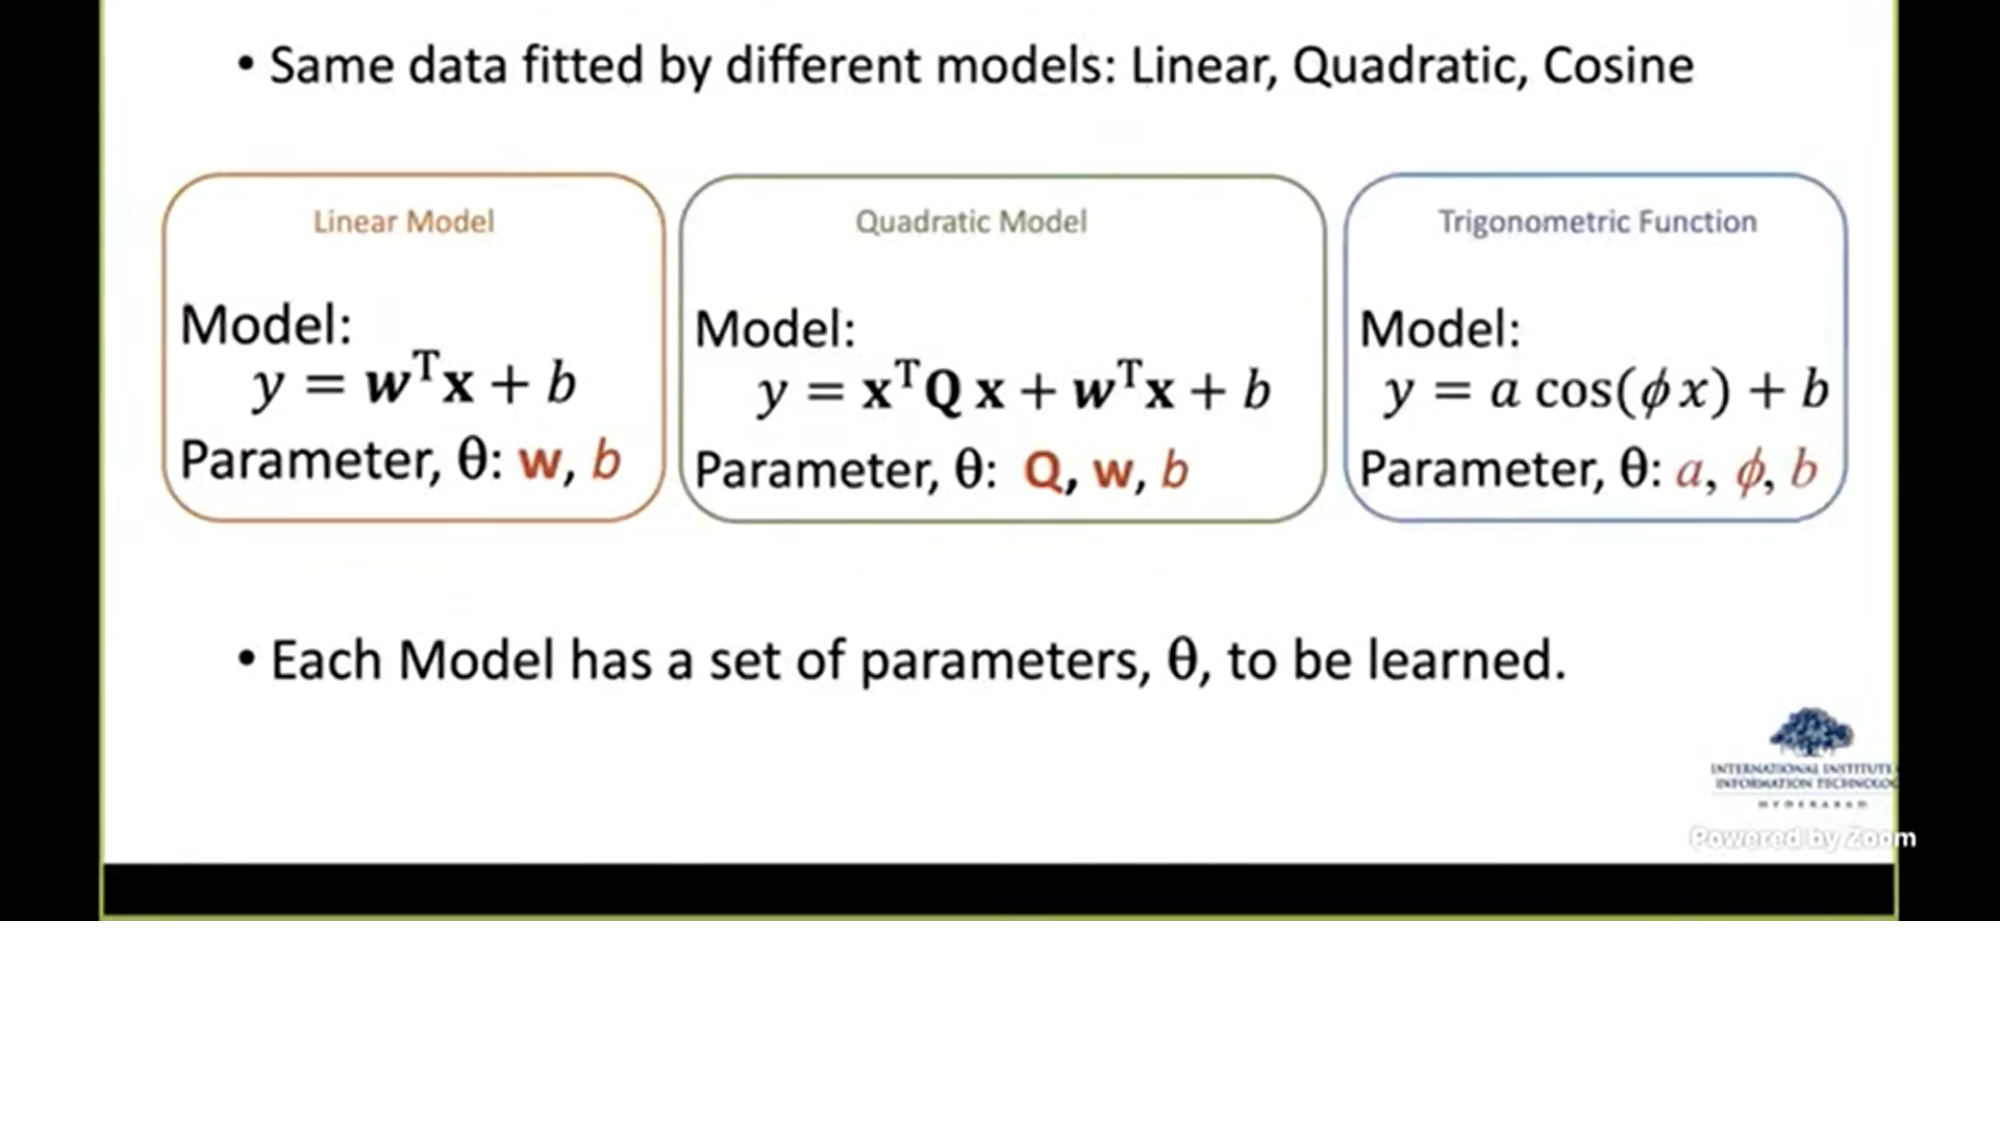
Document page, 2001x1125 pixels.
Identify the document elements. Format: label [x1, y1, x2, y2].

picture [0, 0, 2000, 921]
